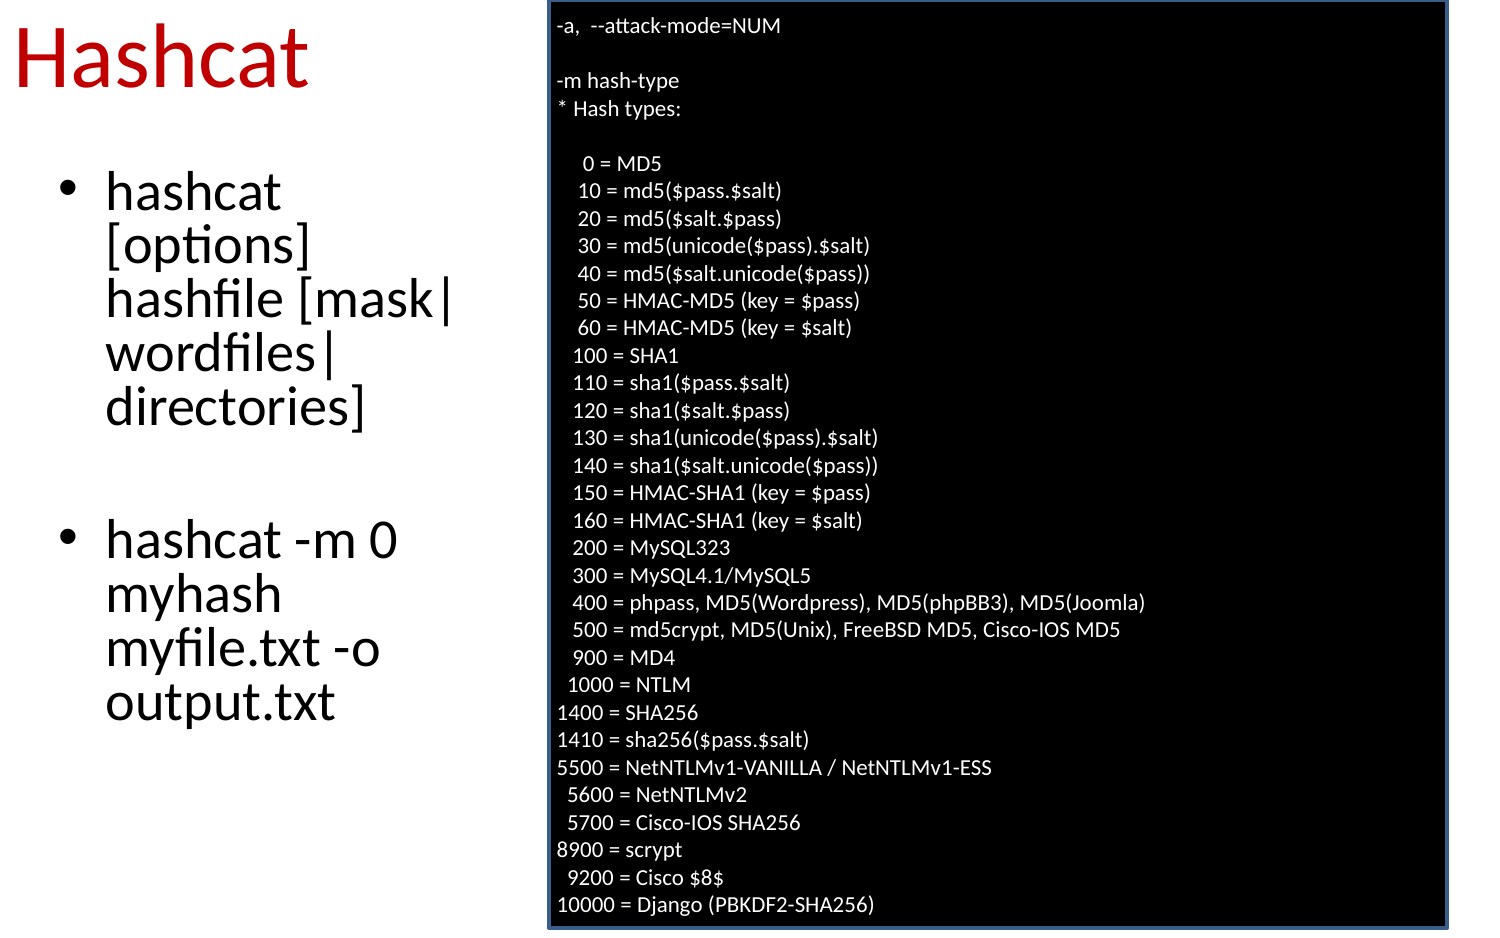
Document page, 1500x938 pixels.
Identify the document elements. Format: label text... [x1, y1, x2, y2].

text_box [548, 0, 1448, 929]
list hashcat [options] hashfile [mask|wordfiles|directories] hashcat -m 0 myhash myfile.txt -o output.txt [50, 158, 503, 779]
title Hashcat [5, 0, 546, 130]
